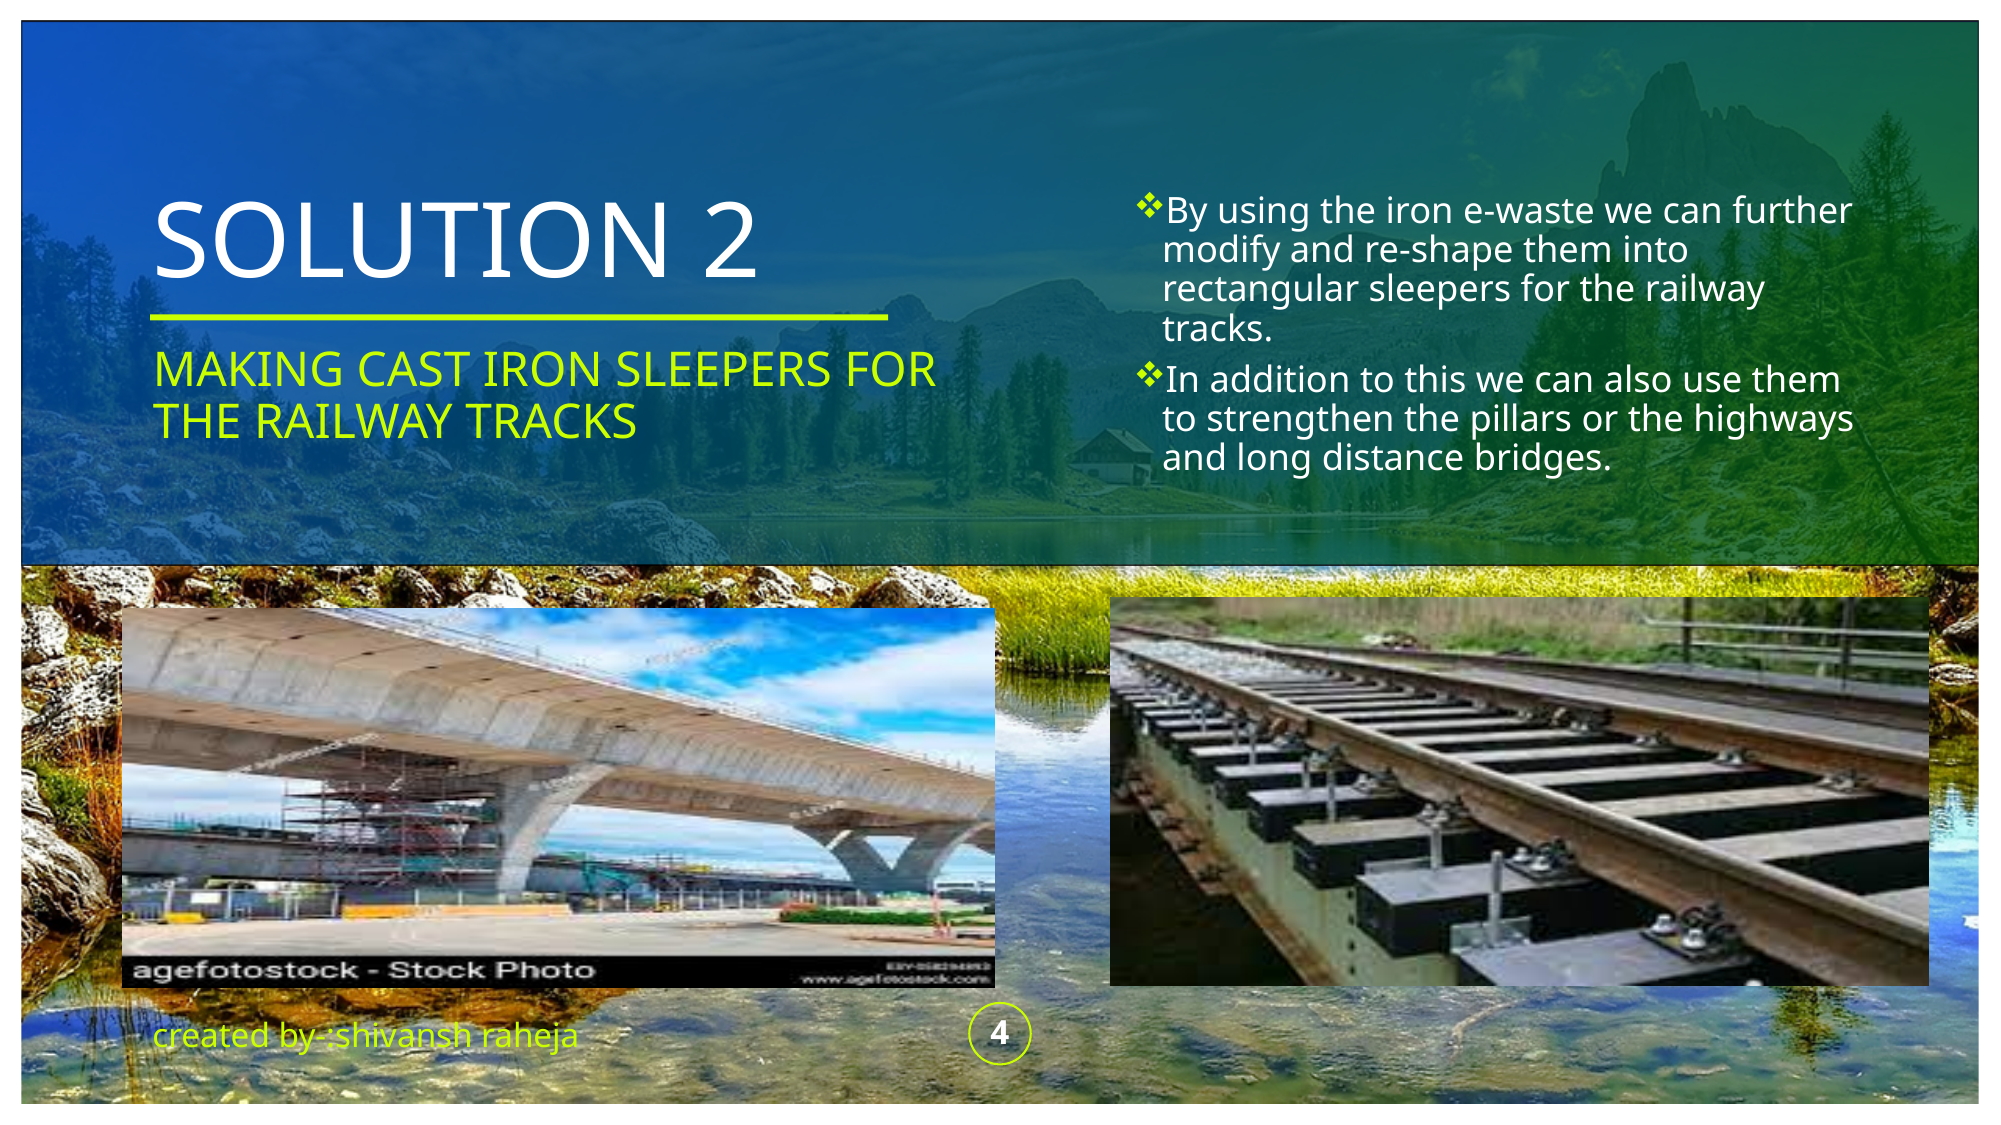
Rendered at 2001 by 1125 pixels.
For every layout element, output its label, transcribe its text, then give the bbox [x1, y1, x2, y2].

list By using the iron e-waste we can further modify and re-shape them into rectangular sleepers for the railway tracks. In addition to this we can also use them to strengthen the pillars or the highways and long distance bridges. [1118, 184, 1891, 488]
list MAKING CAST IRON SLEEPERS FOR THE RAILWAY TRACKS [138, 337, 1011, 483]
slide_number 4 [954, 1003, 1045, 1064]
footer created by-:shivansh raheja [137, 1003, 695, 1064]
title SOLUTION 2 [138, 179, 1011, 308]
picture [21, 21, 1979, 1104]
